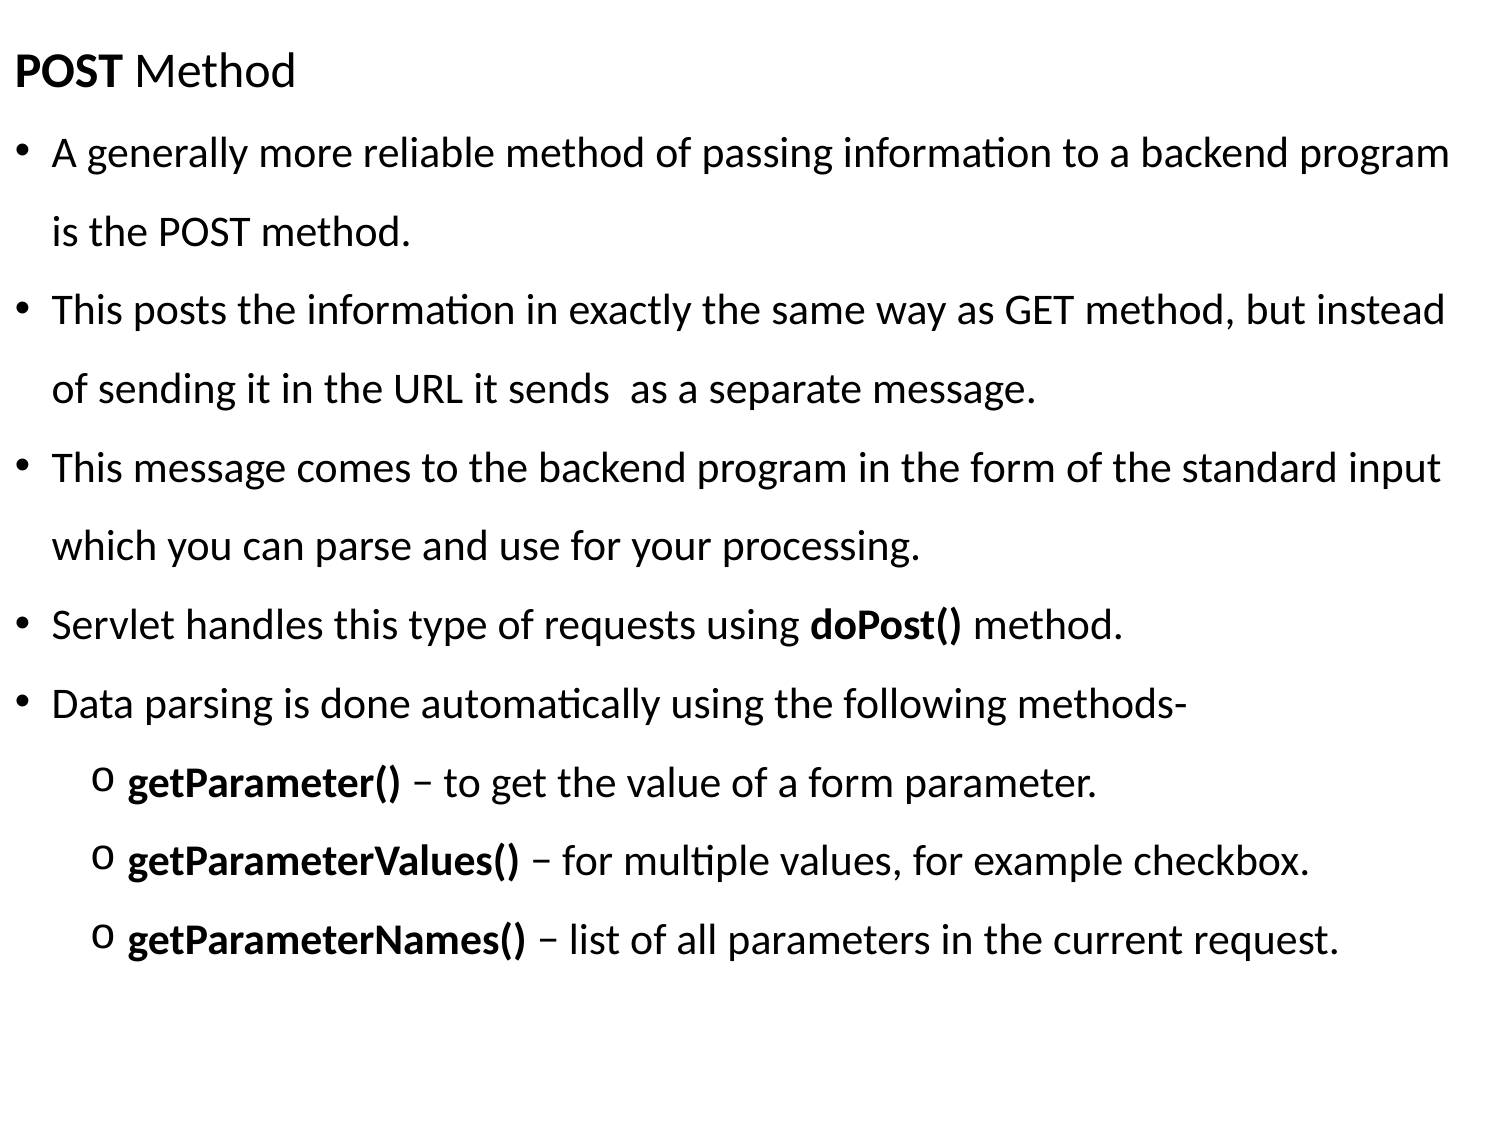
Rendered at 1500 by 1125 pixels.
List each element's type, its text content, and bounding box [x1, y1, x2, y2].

text_box POST Method A generally more reliable method of passing information to a backend program is the POST method. This posts the information in exactly the same way as GET method, but instead of sending it in the URL it sends as a separate message. This message comes to the backend program in the form of the standard input which you can parse and use for your processing. Servlet handles this type of requests using doPost() method. Data parsing is done automatically using the following methods- getParameter() − to get the value of a form parameter. getParameterValues() − for multiple values, for example checkbox. getParameterNames() − list of all parameters in the current request. [0, 0, 1500, 1050]
